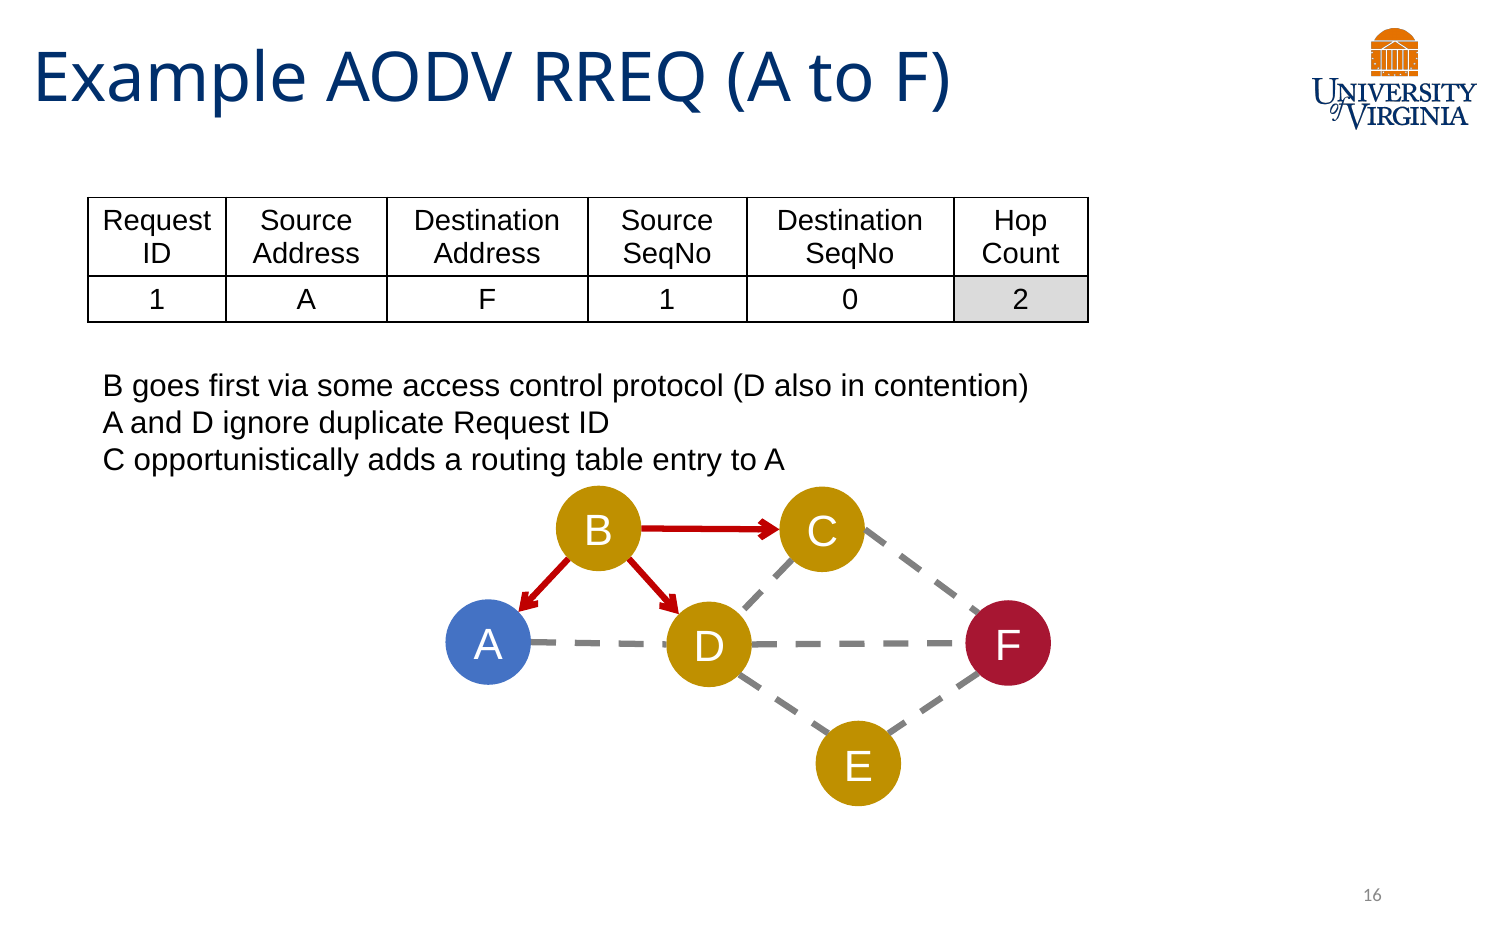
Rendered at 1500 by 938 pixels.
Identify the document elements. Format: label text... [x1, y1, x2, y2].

text_box B [553, 485, 644, 574]
table_header Destination SeqNo [748, 198, 953, 275]
table_cell 2 [955, 277, 1087, 321]
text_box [739, 559, 793, 615]
title Example AODV RREQ (A to F) [17, 14, 1297, 145]
table_cell A [227, 277, 386, 321]
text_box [739, 674, 829, 734]
slide_number 16 [1059, 868, 1397, 919]
table_header Source SeqNo [589, 198, 746, 275]
table_cell 1 [89, 277, 225, 321]
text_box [628, 558, 680, 615]
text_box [888, 672, 979, 734]
text_box D [664, 599, 754, 690]
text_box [530, 641, 667, 645]
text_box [864, 529, 979, 614]
text_box C [777, 485, 867, 575]
table_cell 0 [748, 277, 953, 321]
table_header Destination Address [388, 198, 587, 275]
table_cell 1 [589, 277, 746, 321]
table_header Request ID [89, 198, 225, 275]
table_header Hop Count [955, 198, 1087, 275]
table_header Source Address [227, 198, 386, 275]
text_box B goes first via some access control protocol (D also in contention) A and D ignore duplicate Request ID C opportunistically adds a routing table entry to A [87, 357, 1368, 485]
text_box A [443, 597, 533, 687]
text_box F [963, 598, 1054, 688]
table_cell F [388, 277, 587, 321]
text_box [518, 558, 569, 613]
text_box E [813, 718, 904, 809]
picture [1312, 28, 1477, 130]
